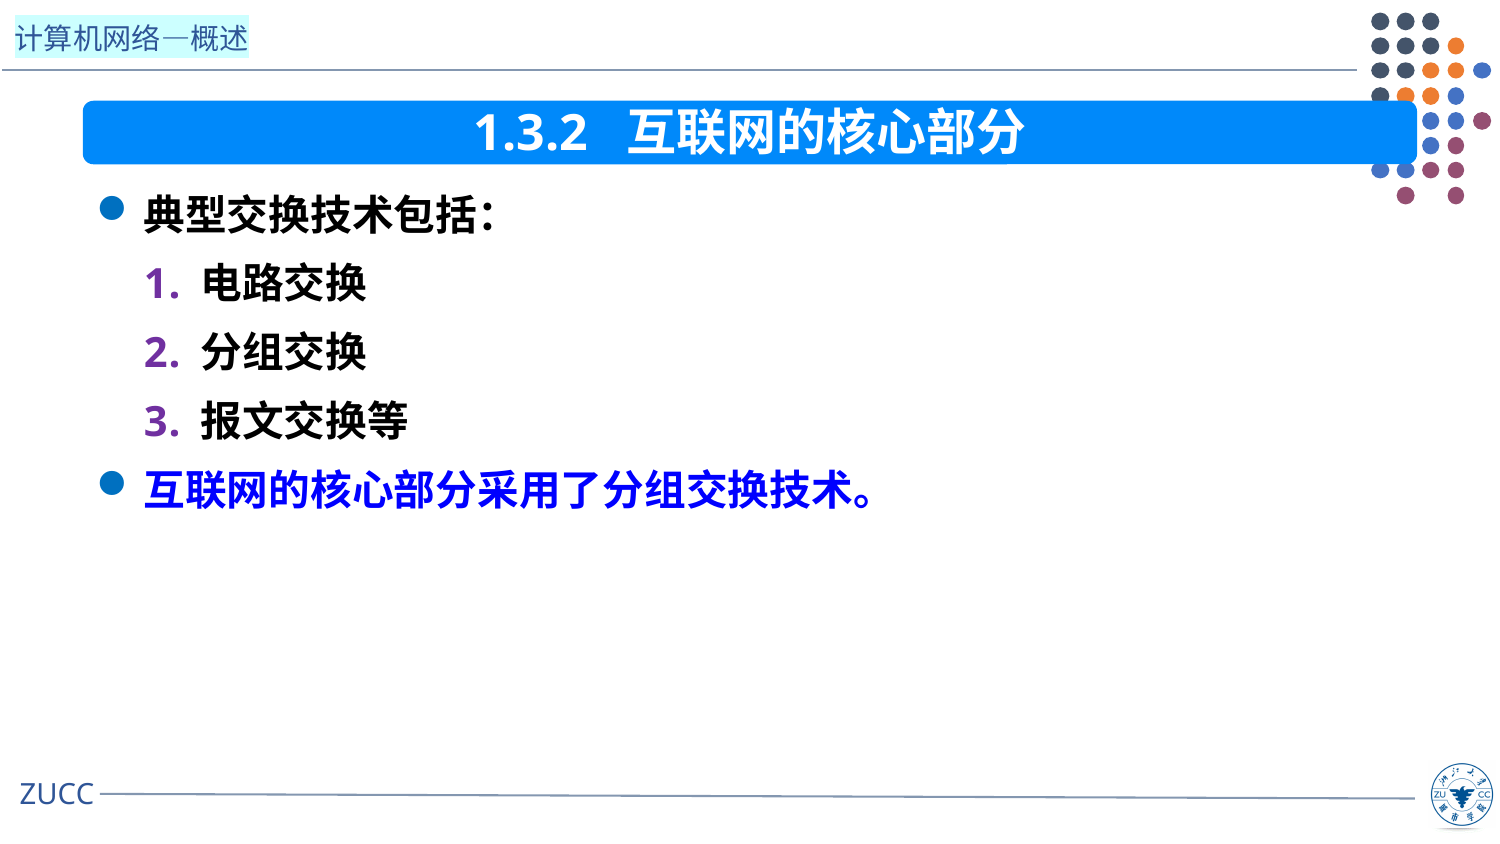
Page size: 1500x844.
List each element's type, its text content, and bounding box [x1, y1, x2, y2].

picture [1415, 750, 1500, 837]
text_box [1041, 100, 1418, 162]
text_box 1.3.2 互联网的核心部分 [459, 93, 1041, 162]
text_box 典型交换技术包括： 电路交换 分组交换 报文交换等 互联网的核心部分采用了分组交换技术。 [81, 162, 1416, 521]
text_box [82, 100, 459, 162]
